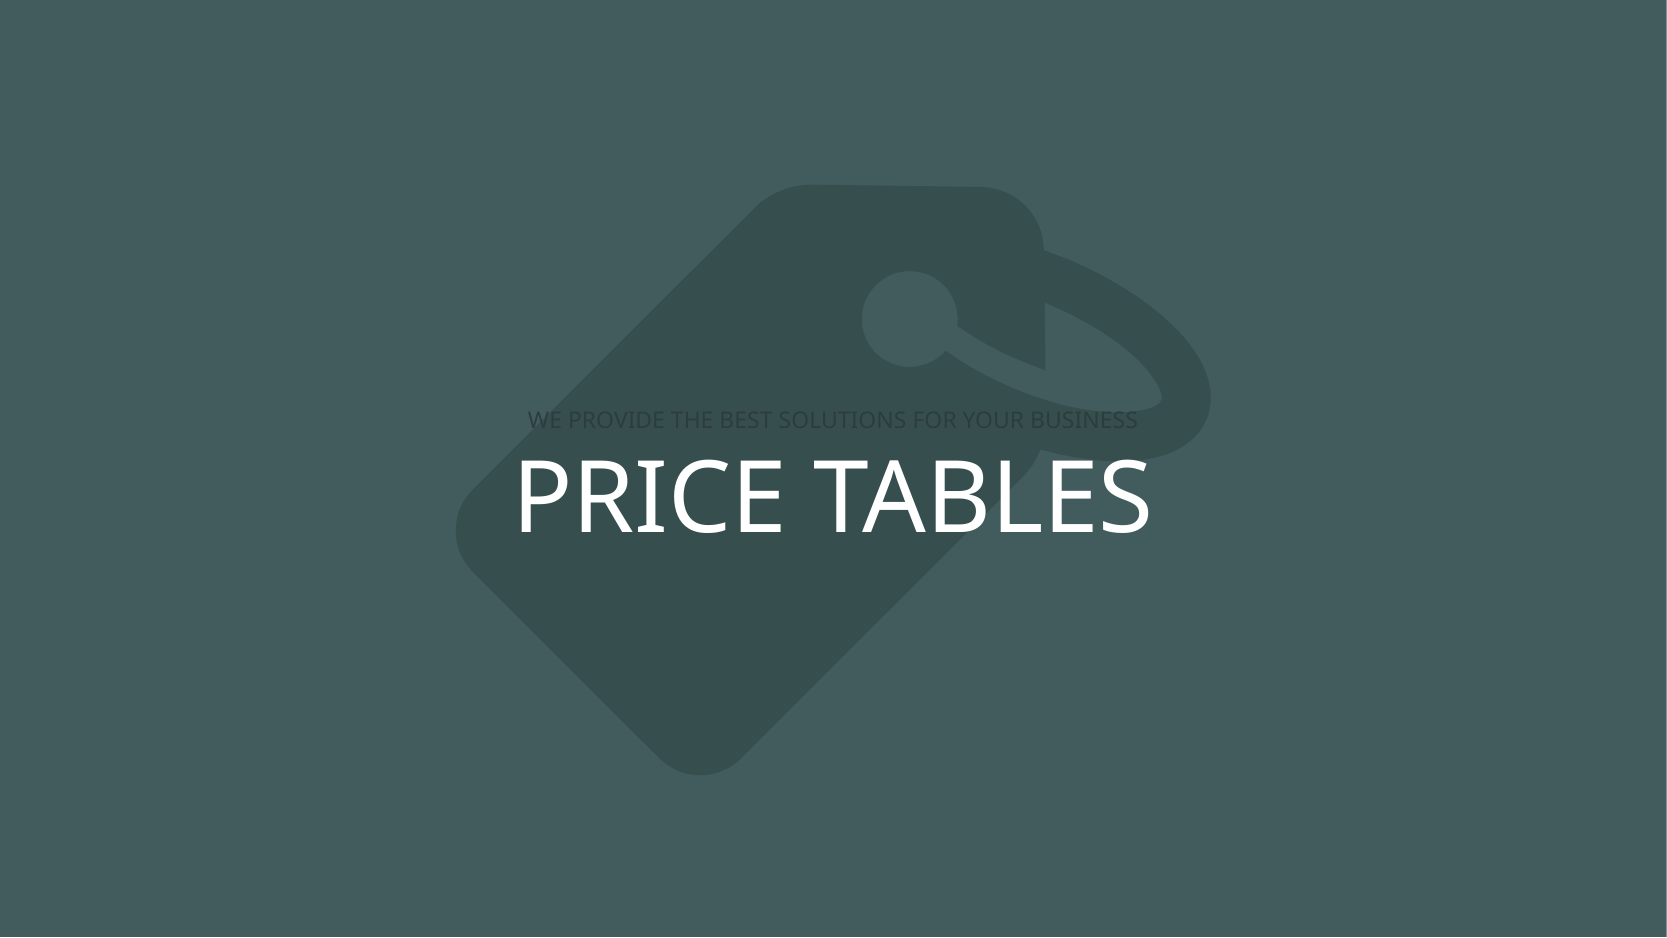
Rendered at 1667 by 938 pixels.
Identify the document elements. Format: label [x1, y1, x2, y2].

text_box [0, 184, 1667, 776]
